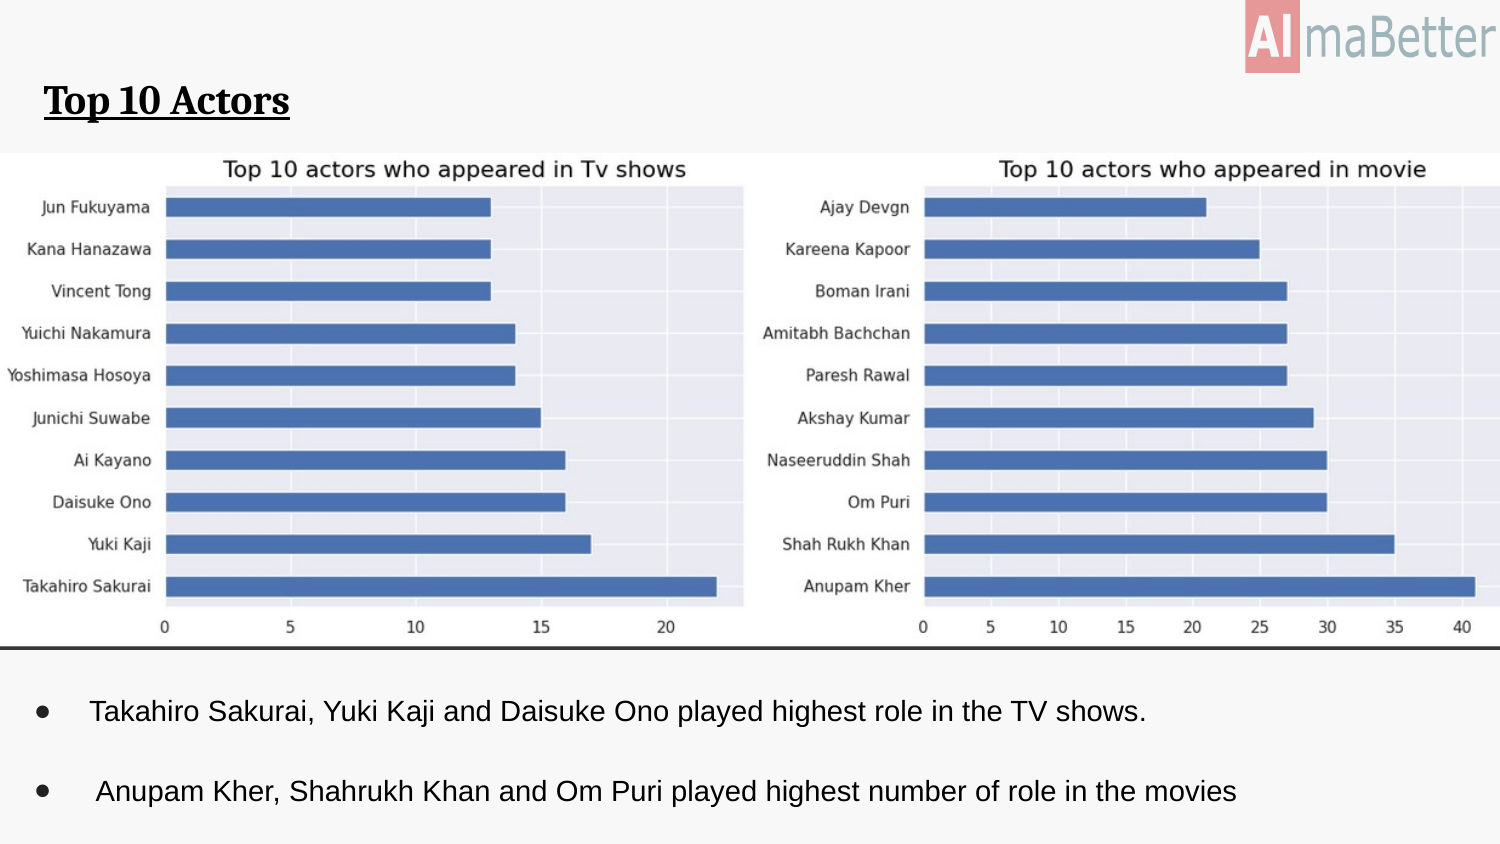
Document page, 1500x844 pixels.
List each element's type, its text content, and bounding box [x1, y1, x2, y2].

text_box Takahiro Sakurai, Yuki Kaji and Daisuke Ono played highest role in the TV shows. Anupam Kher, Shahrukh Khan and Om Puri played highest number of role in the movies [32, 685, 1467, 808]
picture [0, 153, 1500, 650]
title Top 10 Actors [41, 70, 698, 152]
